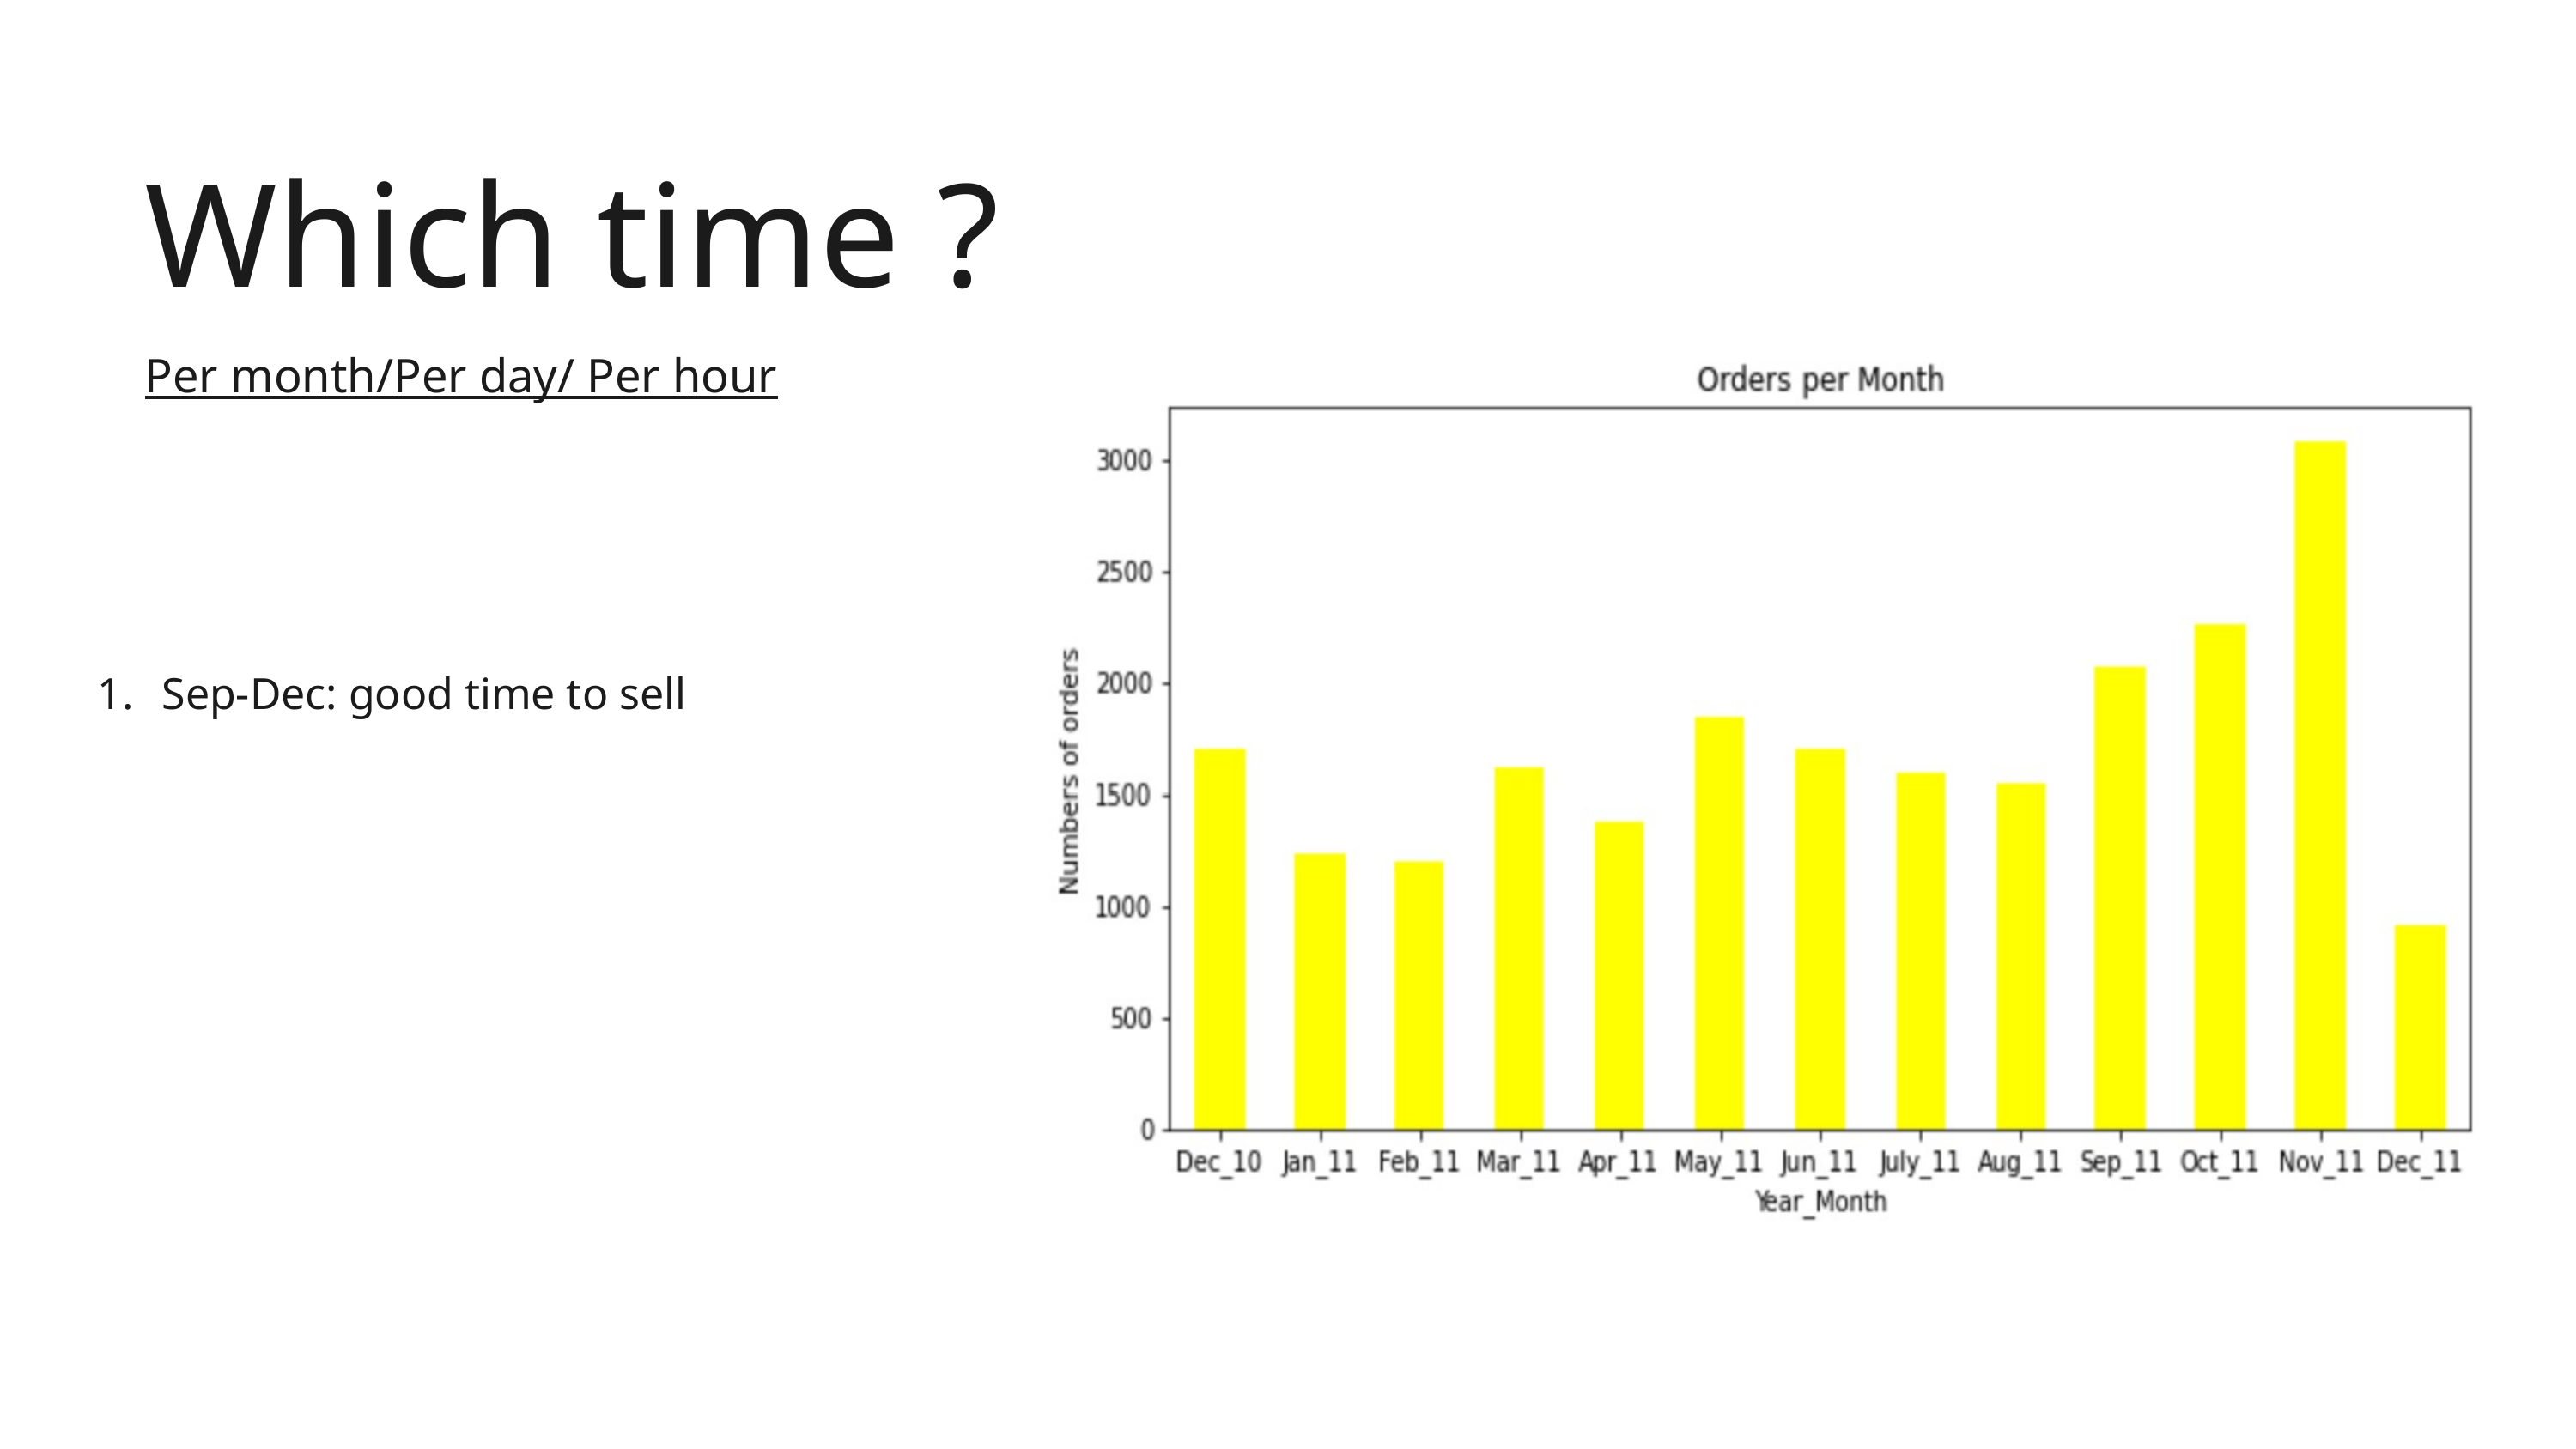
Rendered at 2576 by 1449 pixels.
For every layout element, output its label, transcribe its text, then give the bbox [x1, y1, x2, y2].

picture [1041, 341, 2555, 1245]
text_box Sep-Dec: good time to sell [97, 563, 1015, 718]
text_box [144, 144, 1132, 400]
